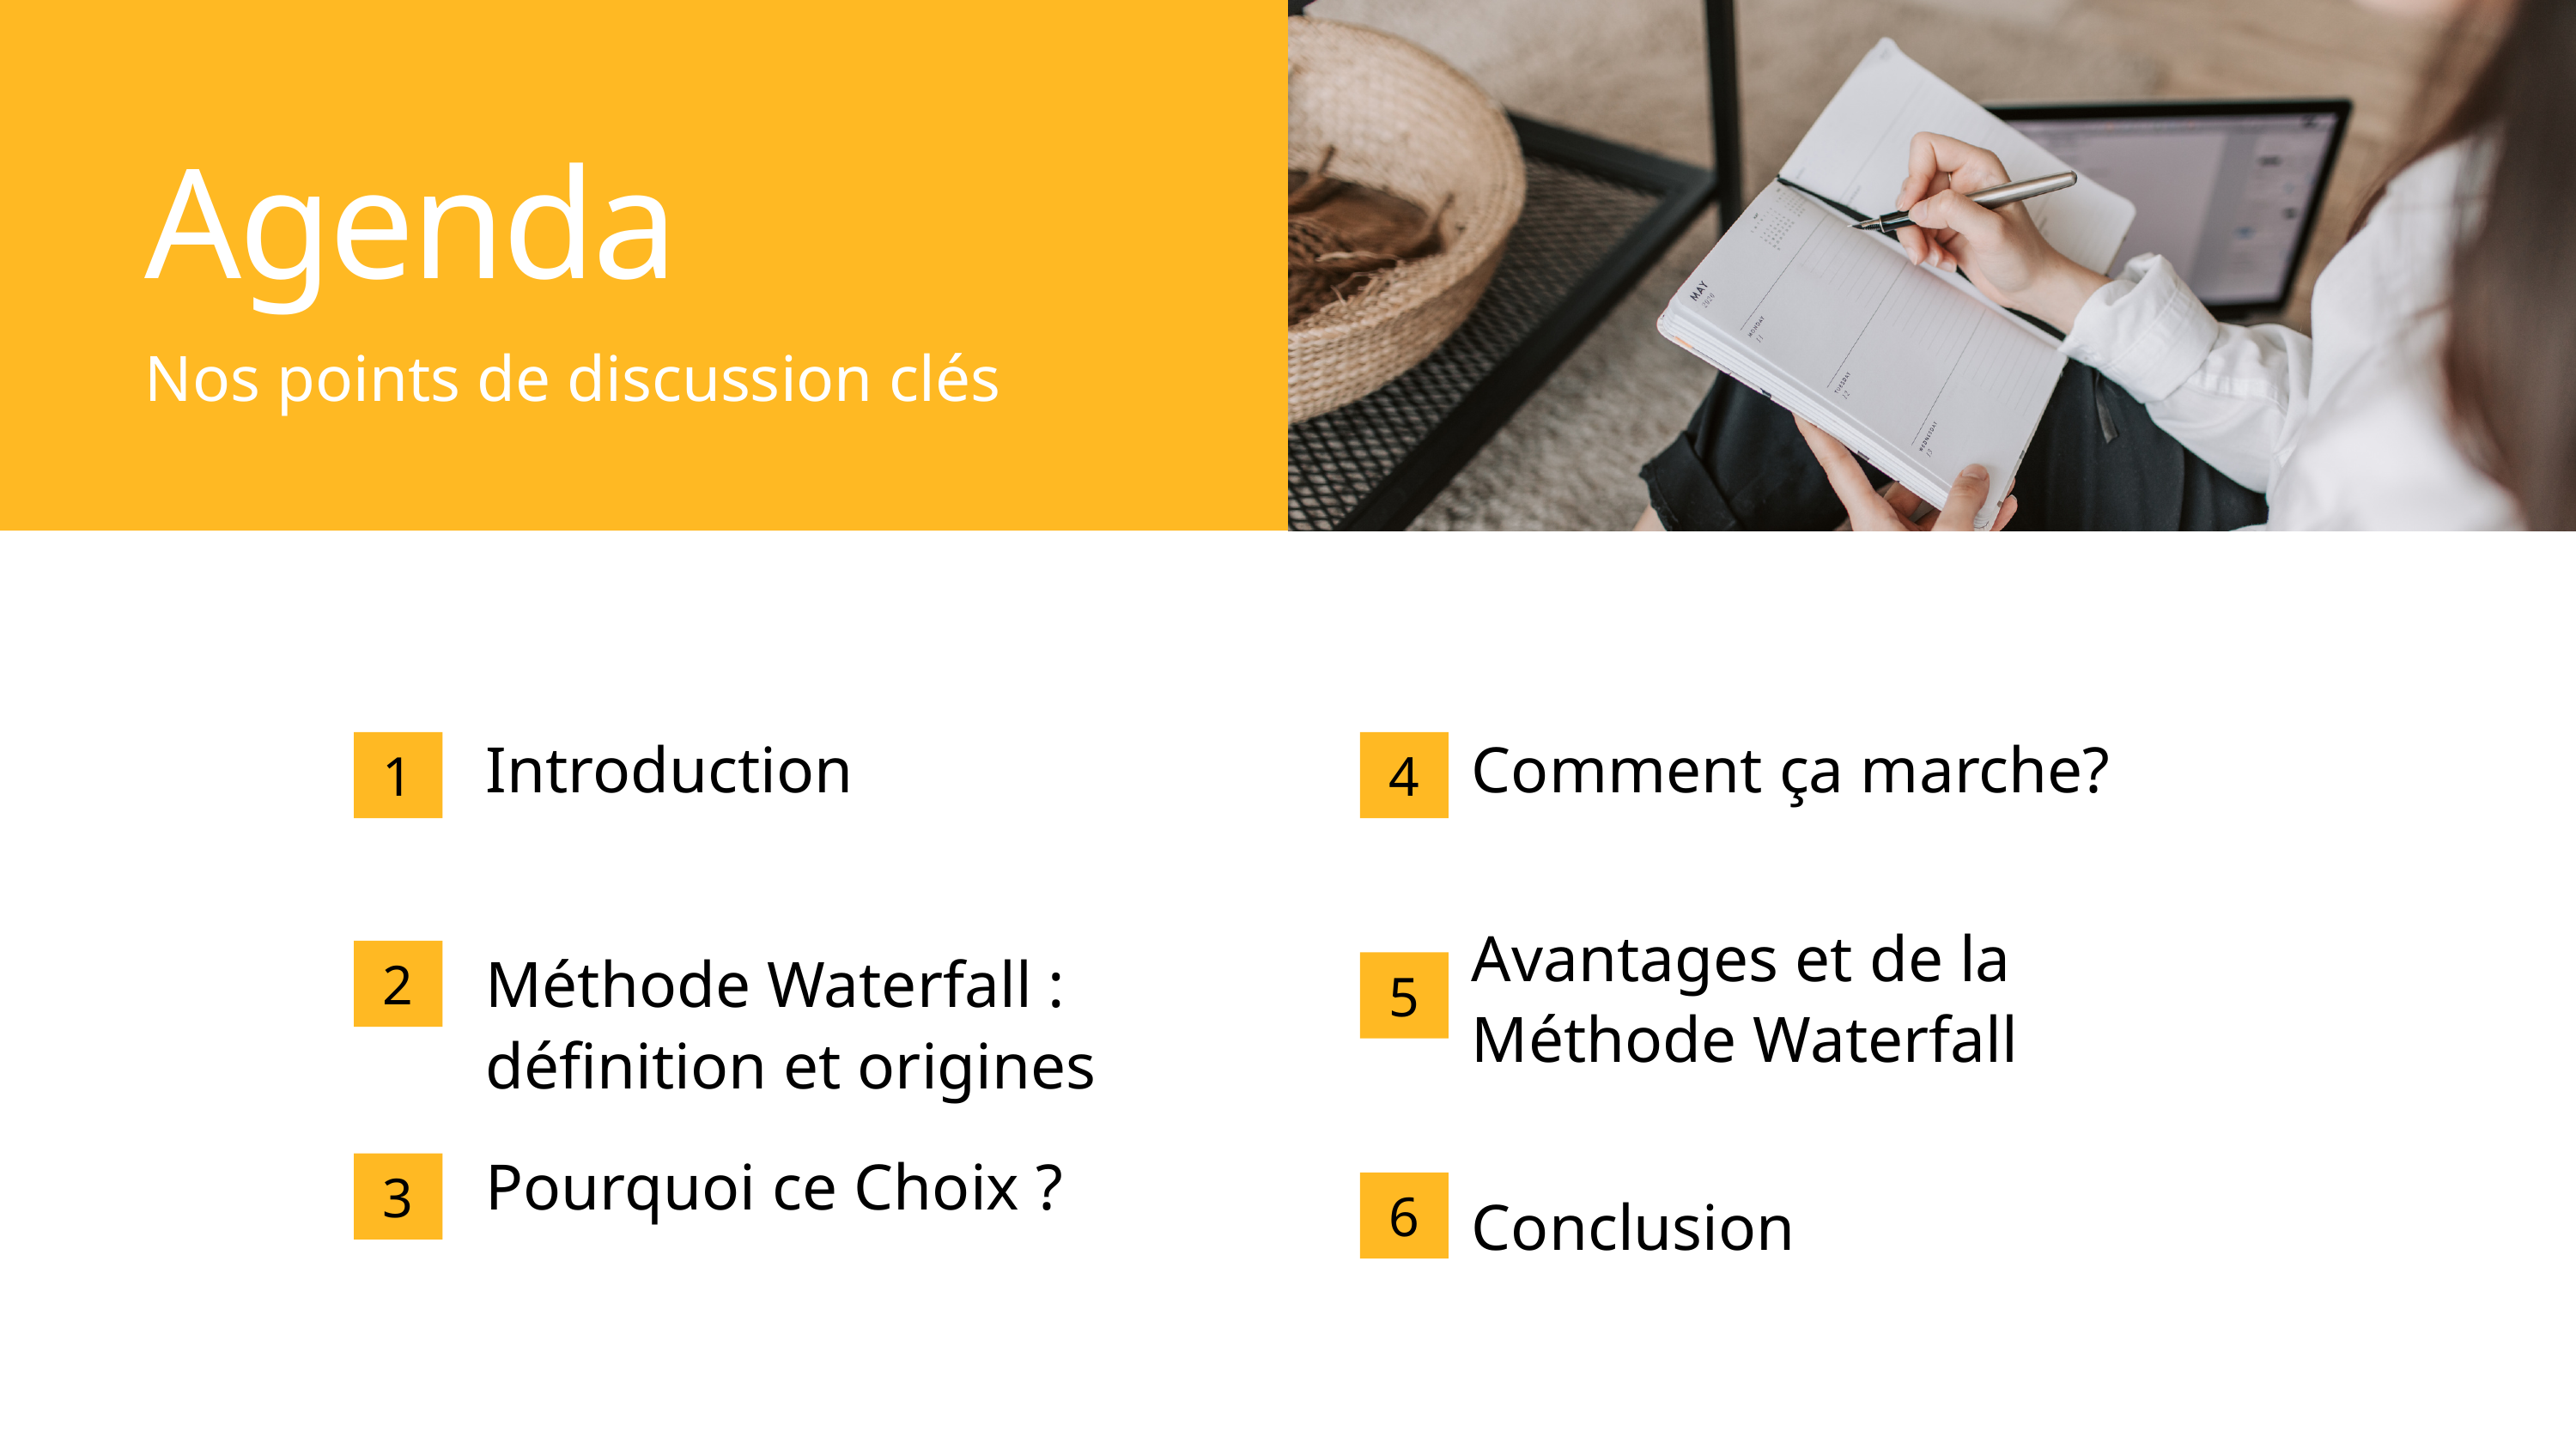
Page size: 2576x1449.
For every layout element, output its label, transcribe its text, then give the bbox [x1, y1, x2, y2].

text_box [1287, 0, 2576, 531]
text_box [353, 731, 443, 819]
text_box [1359, 1172, 1449, 1259]
text_box Comment ça marche? [1471, 724, 2207, 806]
text_box Méthode Waterfall : définition et origines [485, 938, 1221, 1101]
text_box Pourquoi ce Choix ? [485, 1141, 1221, 1222]
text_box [353, 1153, 443, 1240]
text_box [144, 120, 1087, 410]
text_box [1359, 952, 1449, 1039]
text_box [0, 0, 1285, 531]
text_box Avantages et de la Méthode Waterfall [1471, 912, 2207, 1076]
text_box Introduction [485, 724, 1221, 806]
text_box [353, 940, 443, 1028]
text_box Conclusion [1471, 1181, 2207, 1263]
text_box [1359, 731, 1449, 819]
